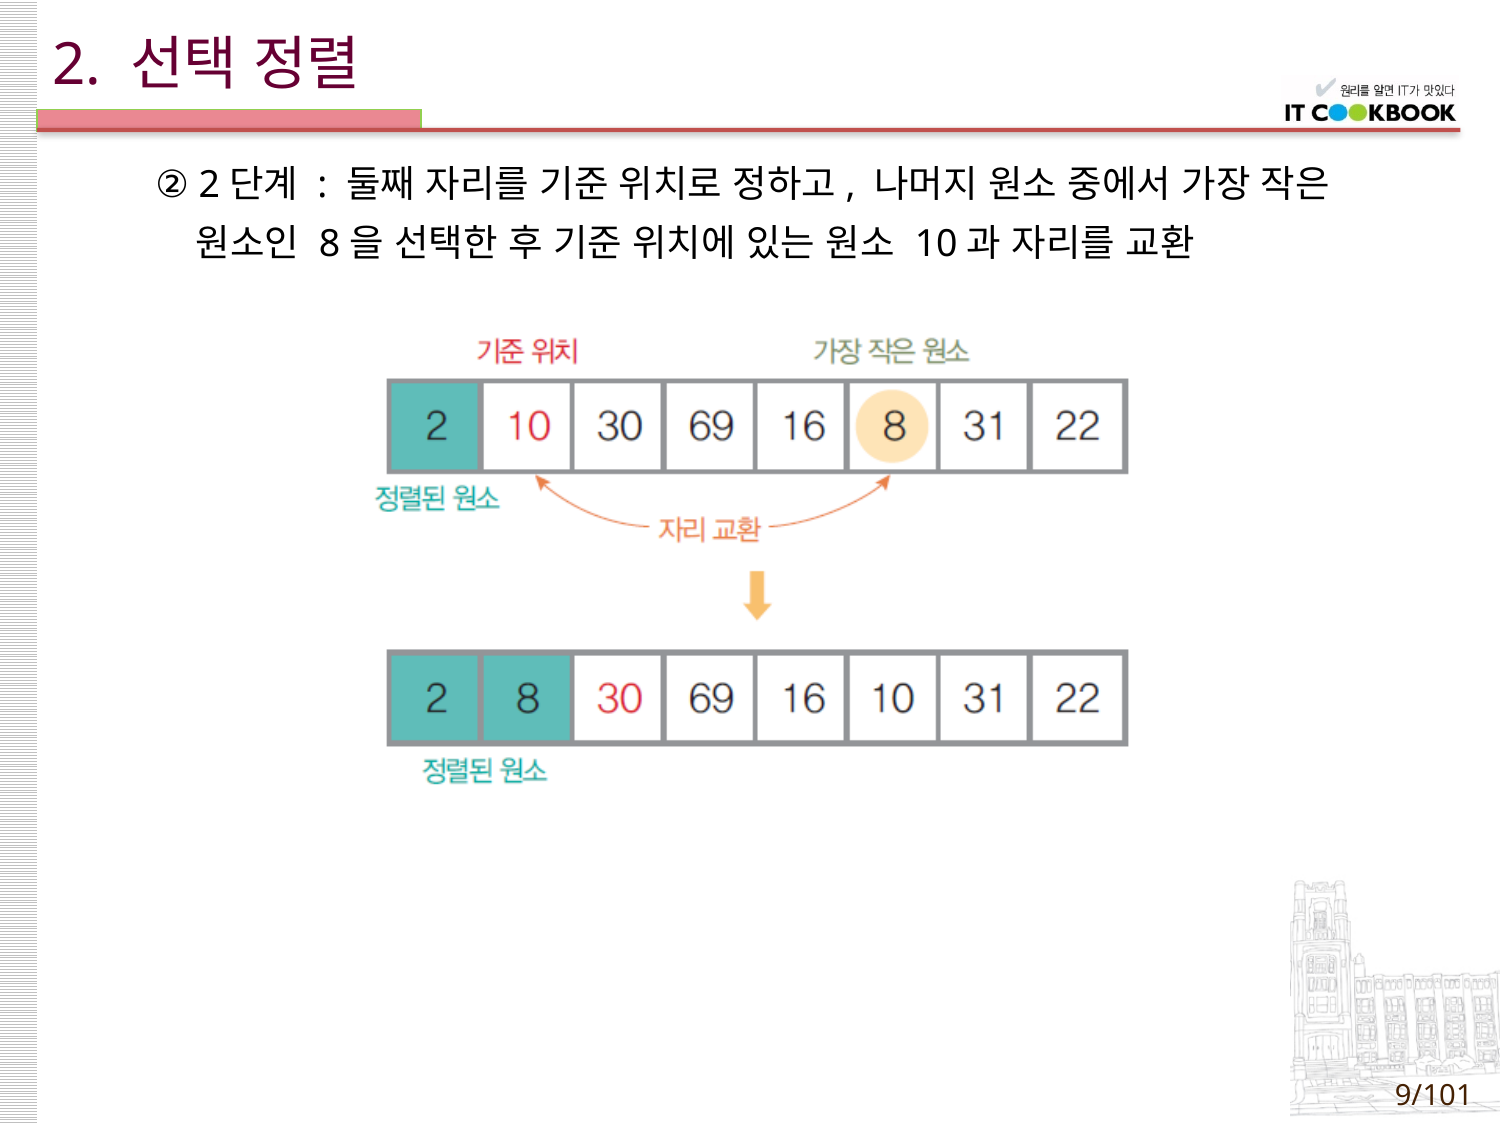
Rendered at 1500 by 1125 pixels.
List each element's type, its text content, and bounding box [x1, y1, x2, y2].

picture [1443, 1091, 1452, 1103]
picture [1290, 874, 1500, 1125]
list ② 2단계 : 둘째 자리를 기준 위치로 정하고, 나머지 원소 중에서 가장 작은 원소인 8을 선택한 후 기준 위치에 있는 원소 10과 자리를 교환 [37, 152, 1463, 1091]
picture [362, 335, 1138, 790]
title 2. 선택 정렬 [37, 13, 1278, 109]
picture [1281, 75, 1459, 123]
